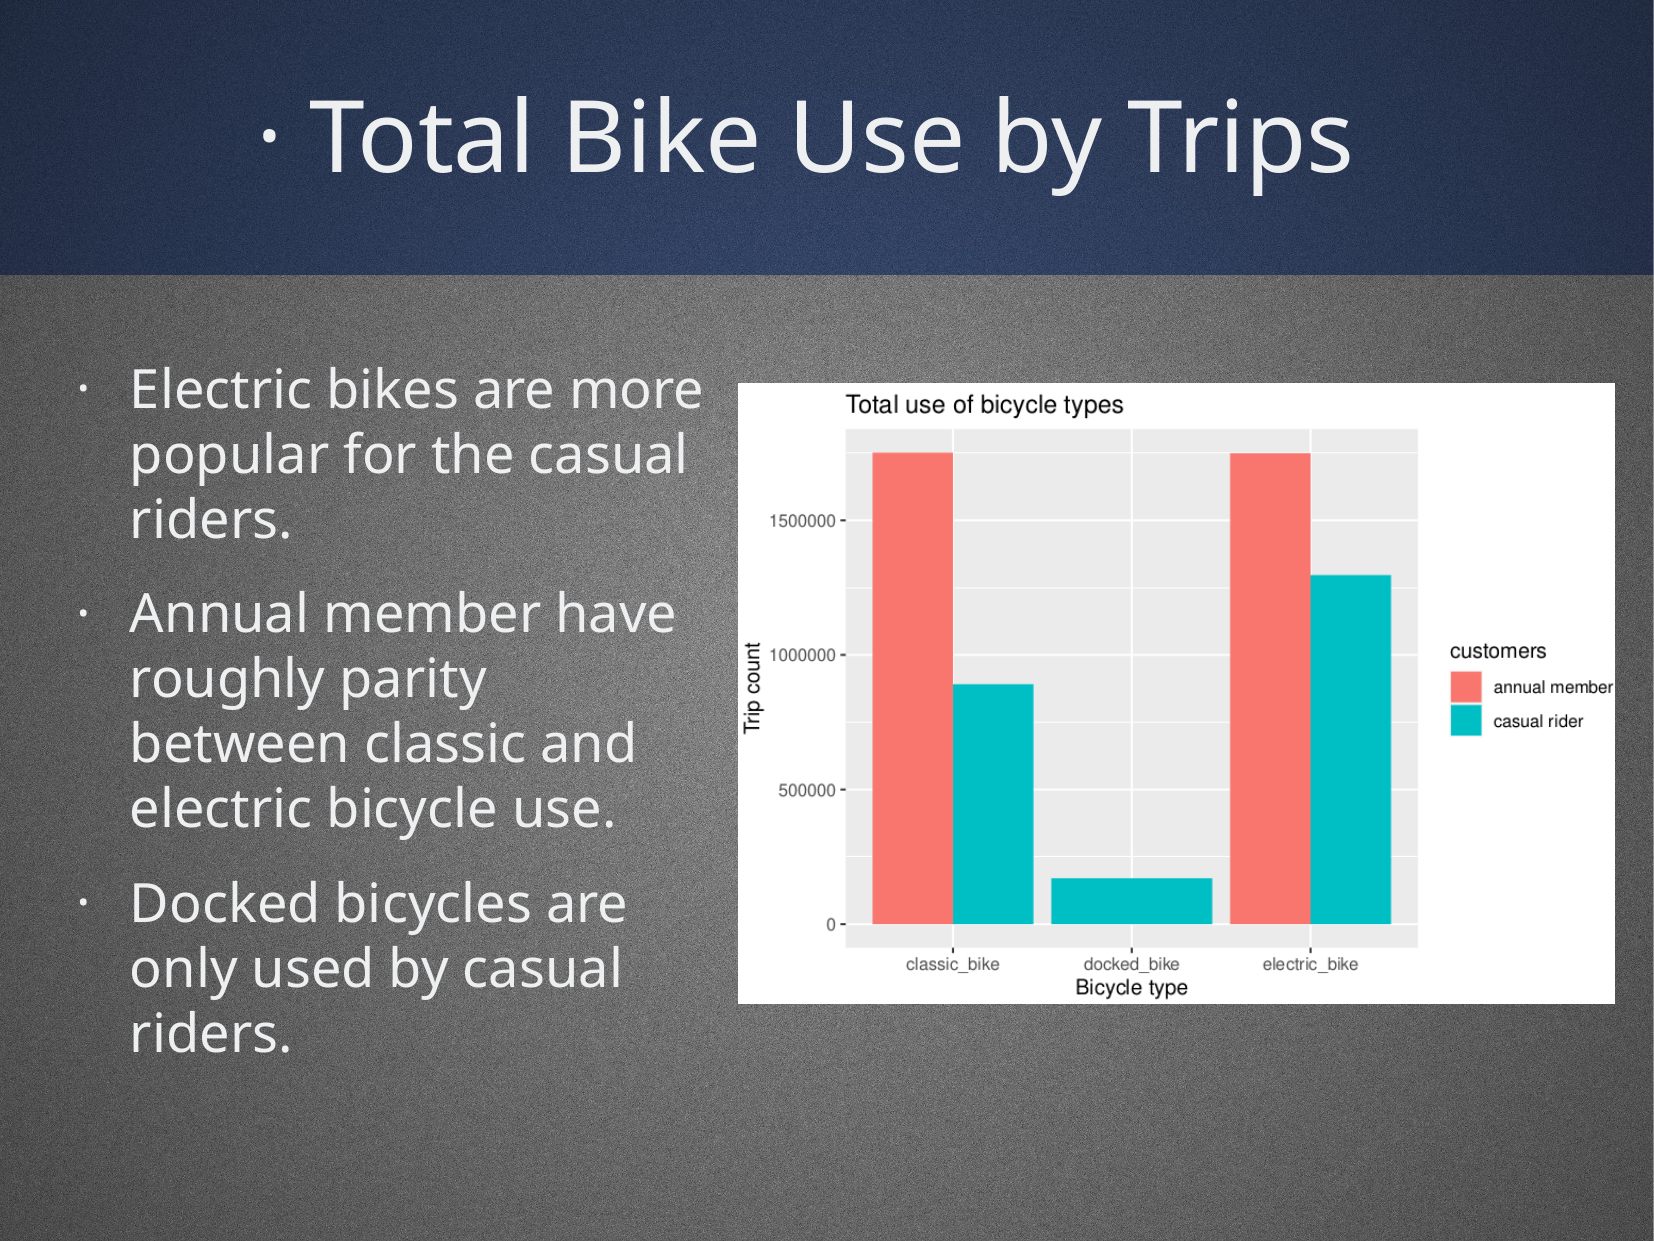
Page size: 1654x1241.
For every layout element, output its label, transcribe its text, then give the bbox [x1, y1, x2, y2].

list Electric bikes are more popular for the casual riders. Annual member have roughly parity between classic and electric bicycle use. Docked bicycles are only used by casual riders. [59, 354, 709, 1063]
picture [0, 0, 1654, 1241]
title Total Bike Use by Trips [59, 29, 1536, 237]
